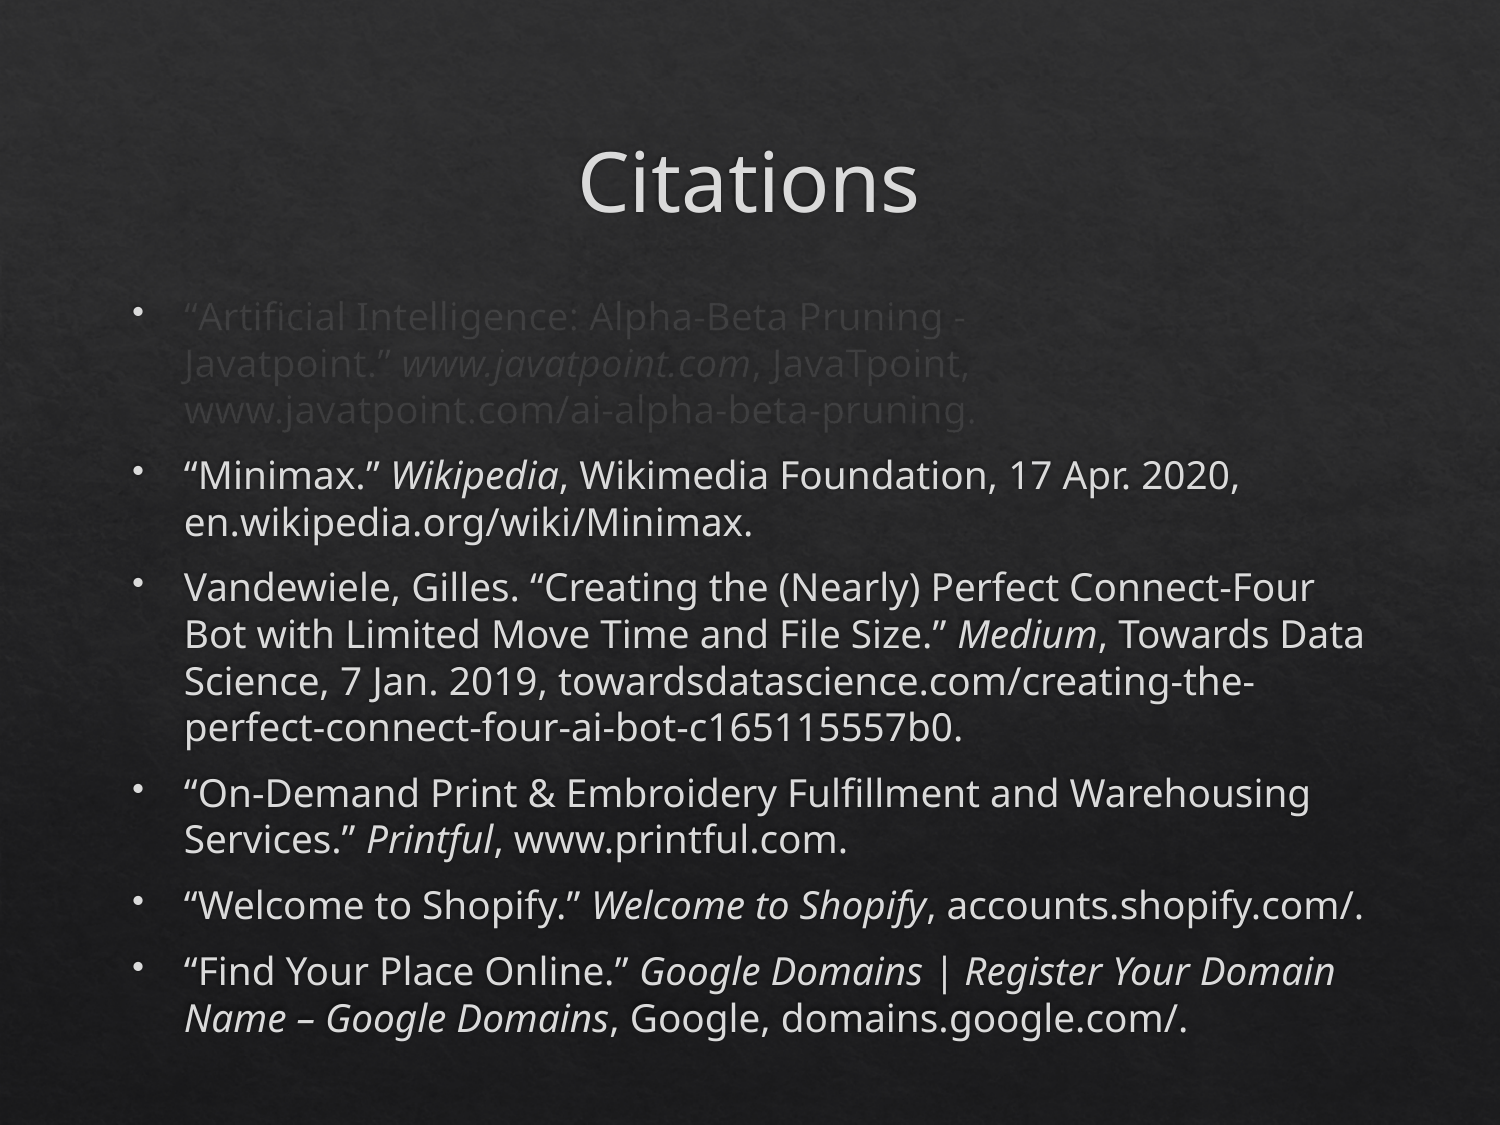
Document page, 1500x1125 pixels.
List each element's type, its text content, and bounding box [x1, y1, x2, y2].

title Citations [112, 99, 1387, 260]
list “Artificial Intelligence: Alpha-Beta Pruning - Javatpoint.” www.javatpoint.com, JavaTpoint, www.javatpoint.com/ai-alpha-beta-pruning. “Minimax.” Wikipedia, Wikimedia Foundation, 17 Apr. 2020, en.wikipedia.org/wiki/Minimax. Vandewiele, Gilles. “Creating the (Nearly) Perfect Connect-Four Bot with Limited Move Time and File Size.” Medium, Towards Data Science, 7 Jan. 2019, towardsdatascience.com/creating-the-perfect-connect-four-ai-bot-c165115557b0. “On-Demand Print & Embroidery Fulfillment and Warehousing Services.” Printful, www.printful.com. “Welcome to Shopify.” Welcome to Shopify, accounts.shopify.com/. “Find Your Place Online.” Google Domains | Register Your Domain Name – Google Domains, Google, domains.google.com/. [112, 284, 1387, 1071]
